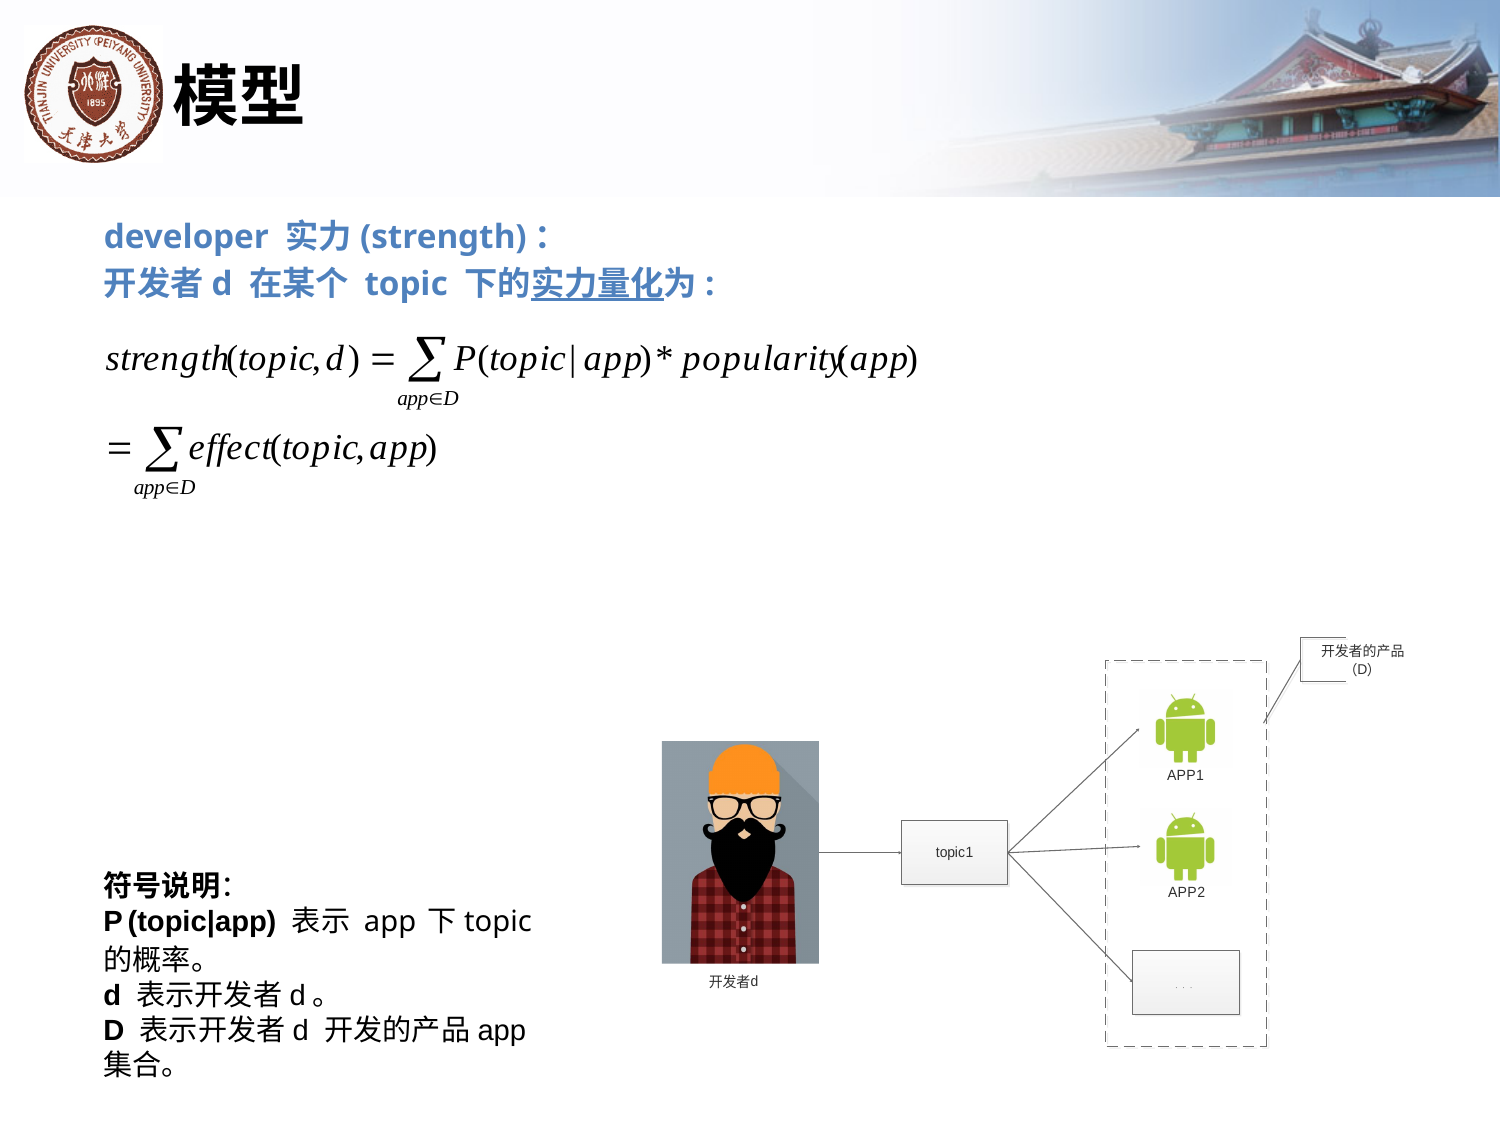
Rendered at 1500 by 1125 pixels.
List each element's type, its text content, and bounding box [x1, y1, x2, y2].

text_box 符号说明： P (topic|app) 表示 app 下topic 的概率。 d 表示开发者d。 D 表示开发者d 开发的产品app集合。 [88, 859, 572, 1089]
list developer 实力(strength)： 开发者d 在某个 topic 下的实力量化为: [88, 208, 1278, 331]
picture [661, 634, 1423, 1050]
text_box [99, 330, 926, 508]
text_box 模型 [157, 0, 1425, 188]
picture [0, 0, 1500, 197]
